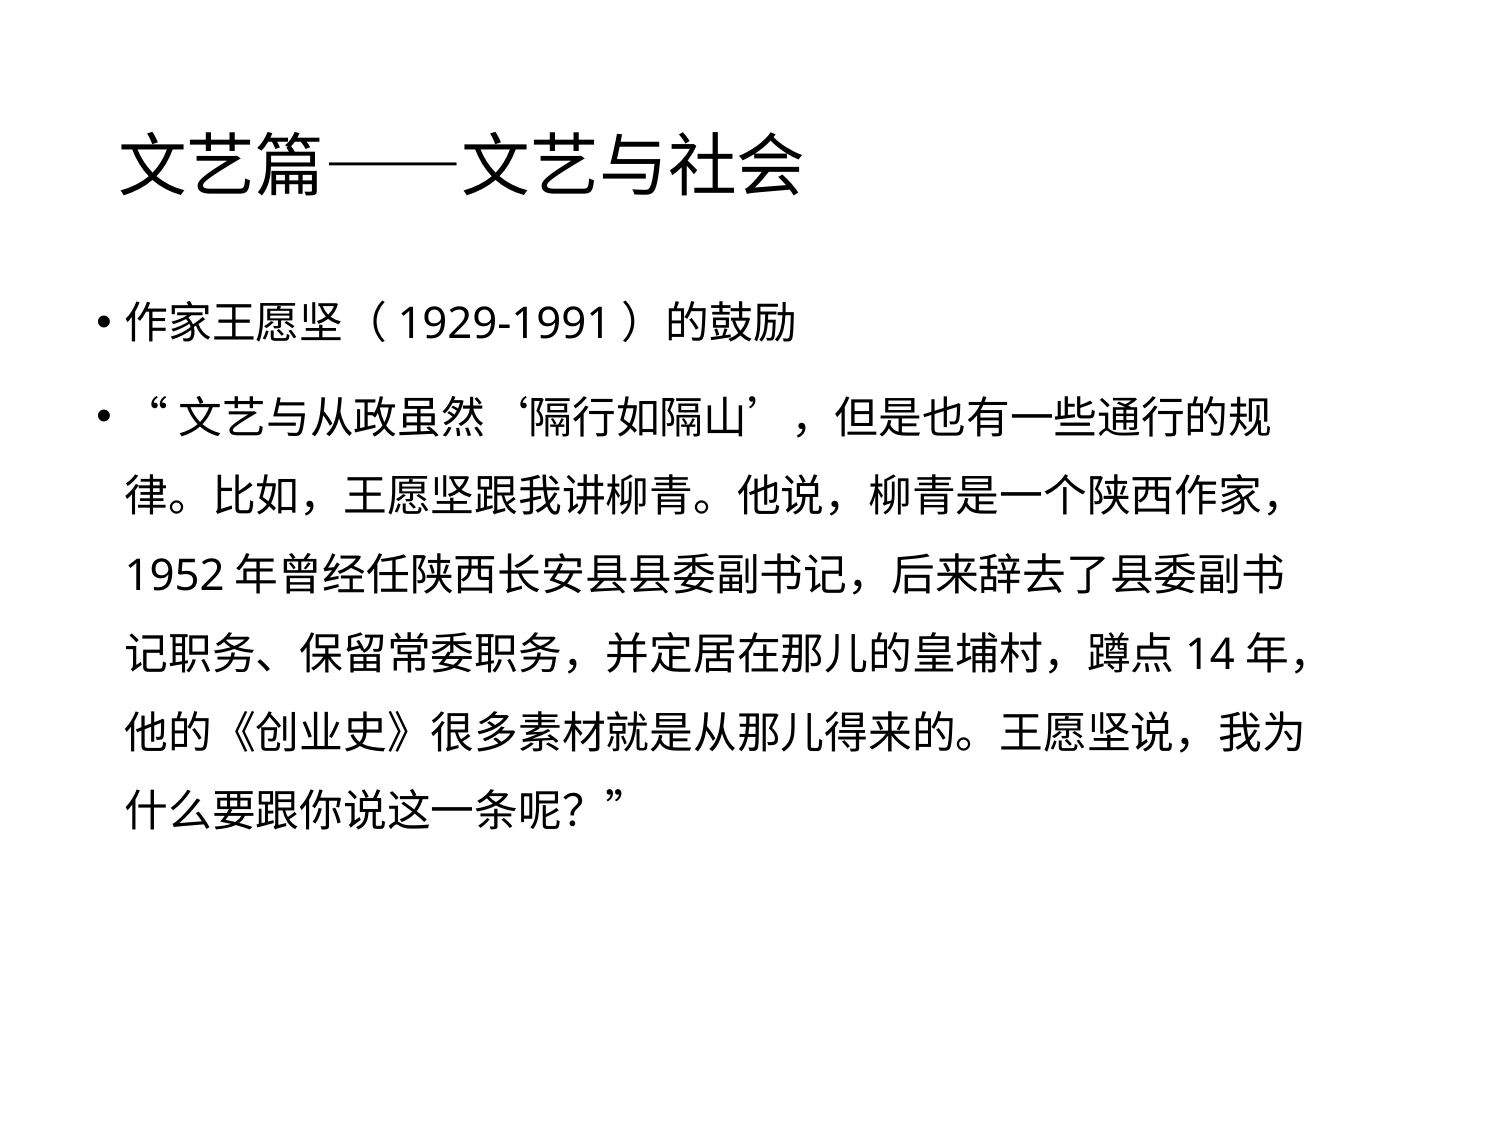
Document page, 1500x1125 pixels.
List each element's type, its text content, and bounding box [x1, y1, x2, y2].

list 作家王愿坚（1929-1991）的鼓励 “文艺与从政虽然‘隔行如隔山’，但是也有一些通行的规律。比如，王愿坚跟我讲柳青。他说，柳青是一个陕西作家，1952年曾经任陕西长安县县委副书记，后来辞去了县委副书记职务、保留常委职务，并定居在那儿的皇埔村，蹲点14年，他的《创业史》很多素材就是从那儿得来的。王愿坚说，我为什么要跟你说这一条呢？” [81, 261, 1329, 1012]
title 文艺篇——文艺与社会 [103, 59, 1397, 278]
